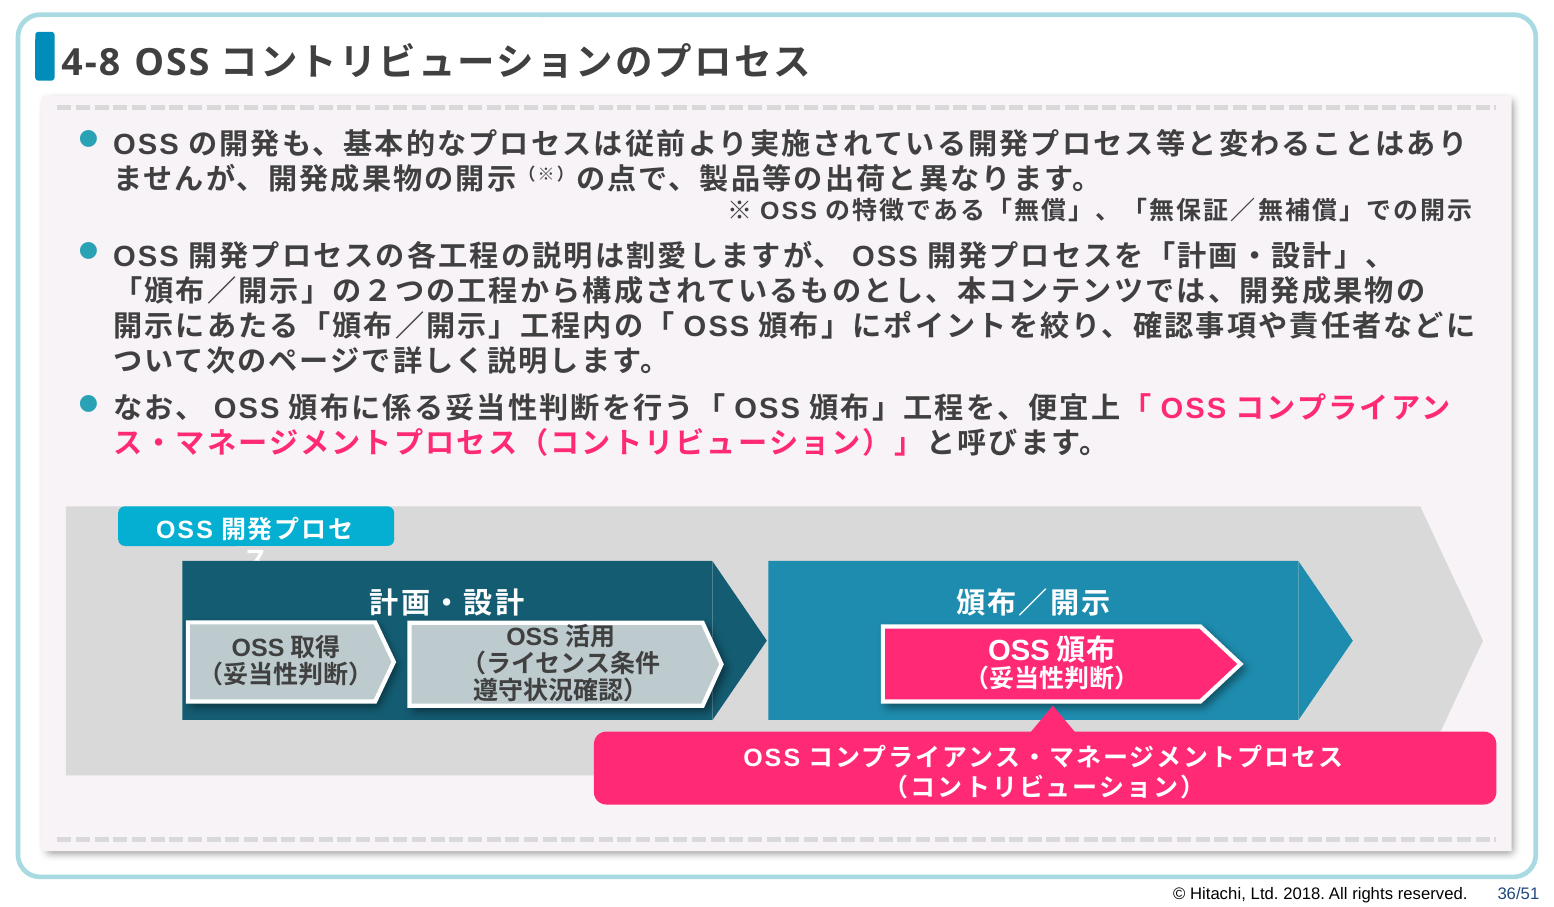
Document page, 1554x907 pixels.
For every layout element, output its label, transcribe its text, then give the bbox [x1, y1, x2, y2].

title 4-8 OSSコントリビューションのプロセス [46, 35, 1521, 94]
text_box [65, 505, 1497, 806]
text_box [41, 95, 1514, 852]
